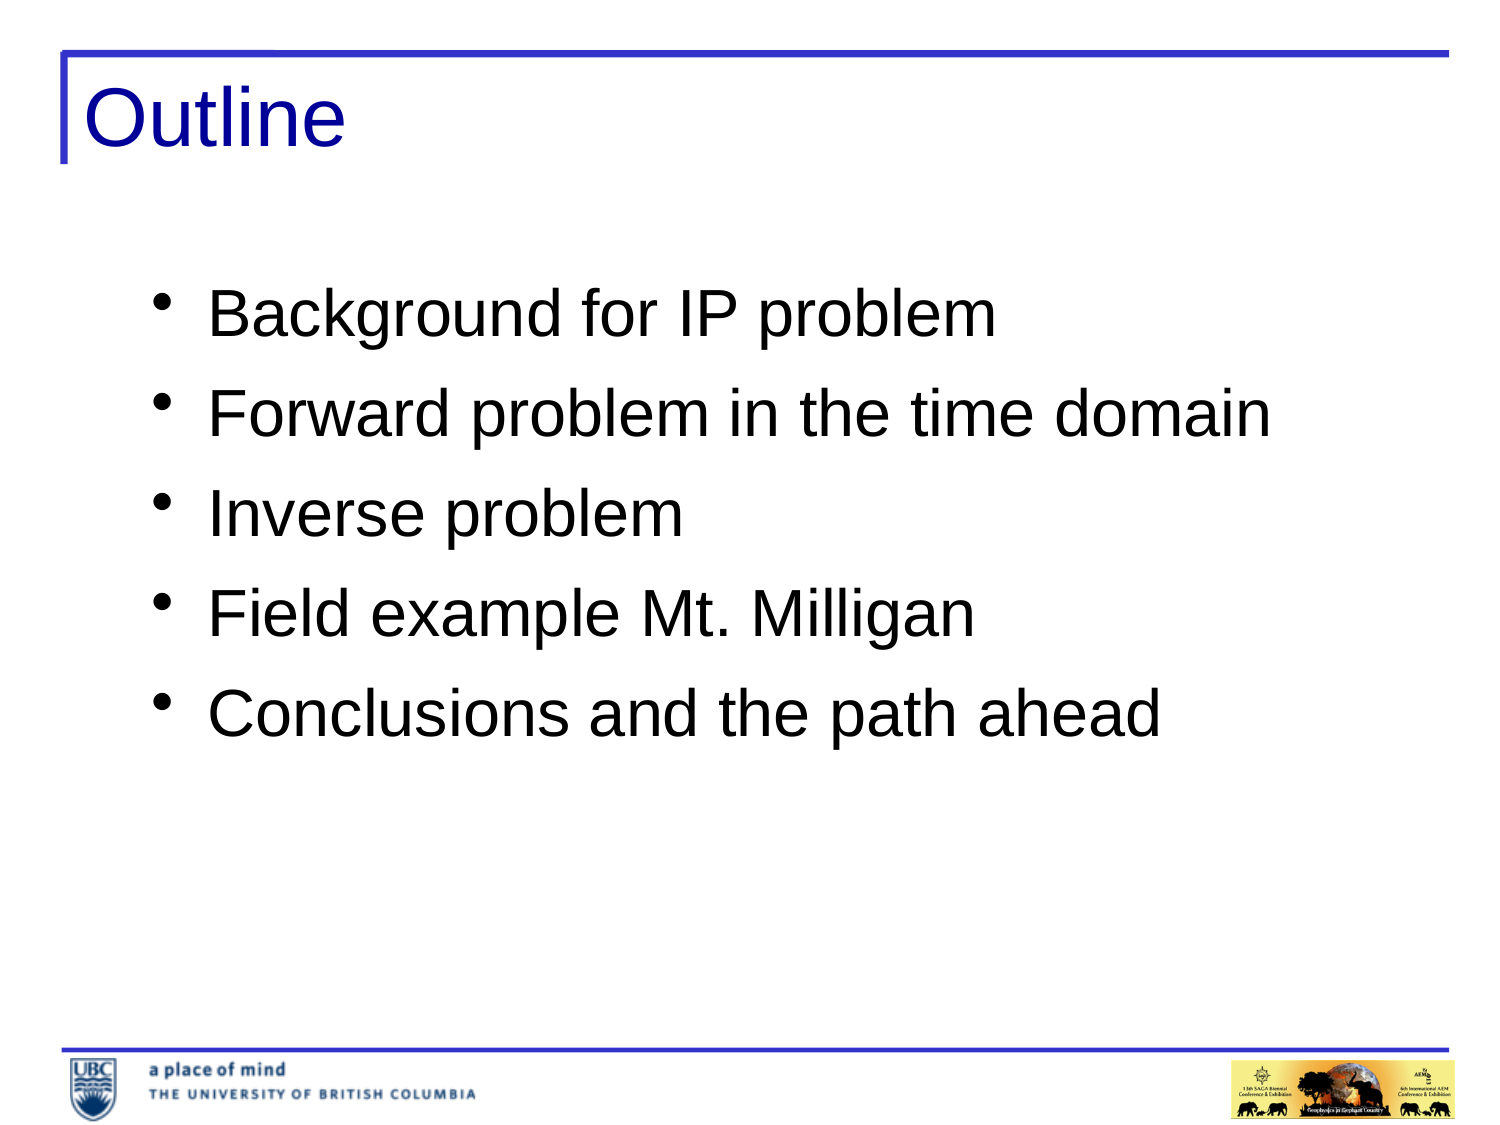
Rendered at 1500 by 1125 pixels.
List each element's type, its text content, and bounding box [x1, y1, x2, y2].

list Background for IP problem Forward problem in the time domain Inverse problem Field example Mt. Milligan Conclusions and the path ahead [136, 262, 1401, 901]
picture [70, 1058, 480, 1123]
title Outline [68, 55, 1345, 169]
picture [1231, 1060, 1455, 1119]
